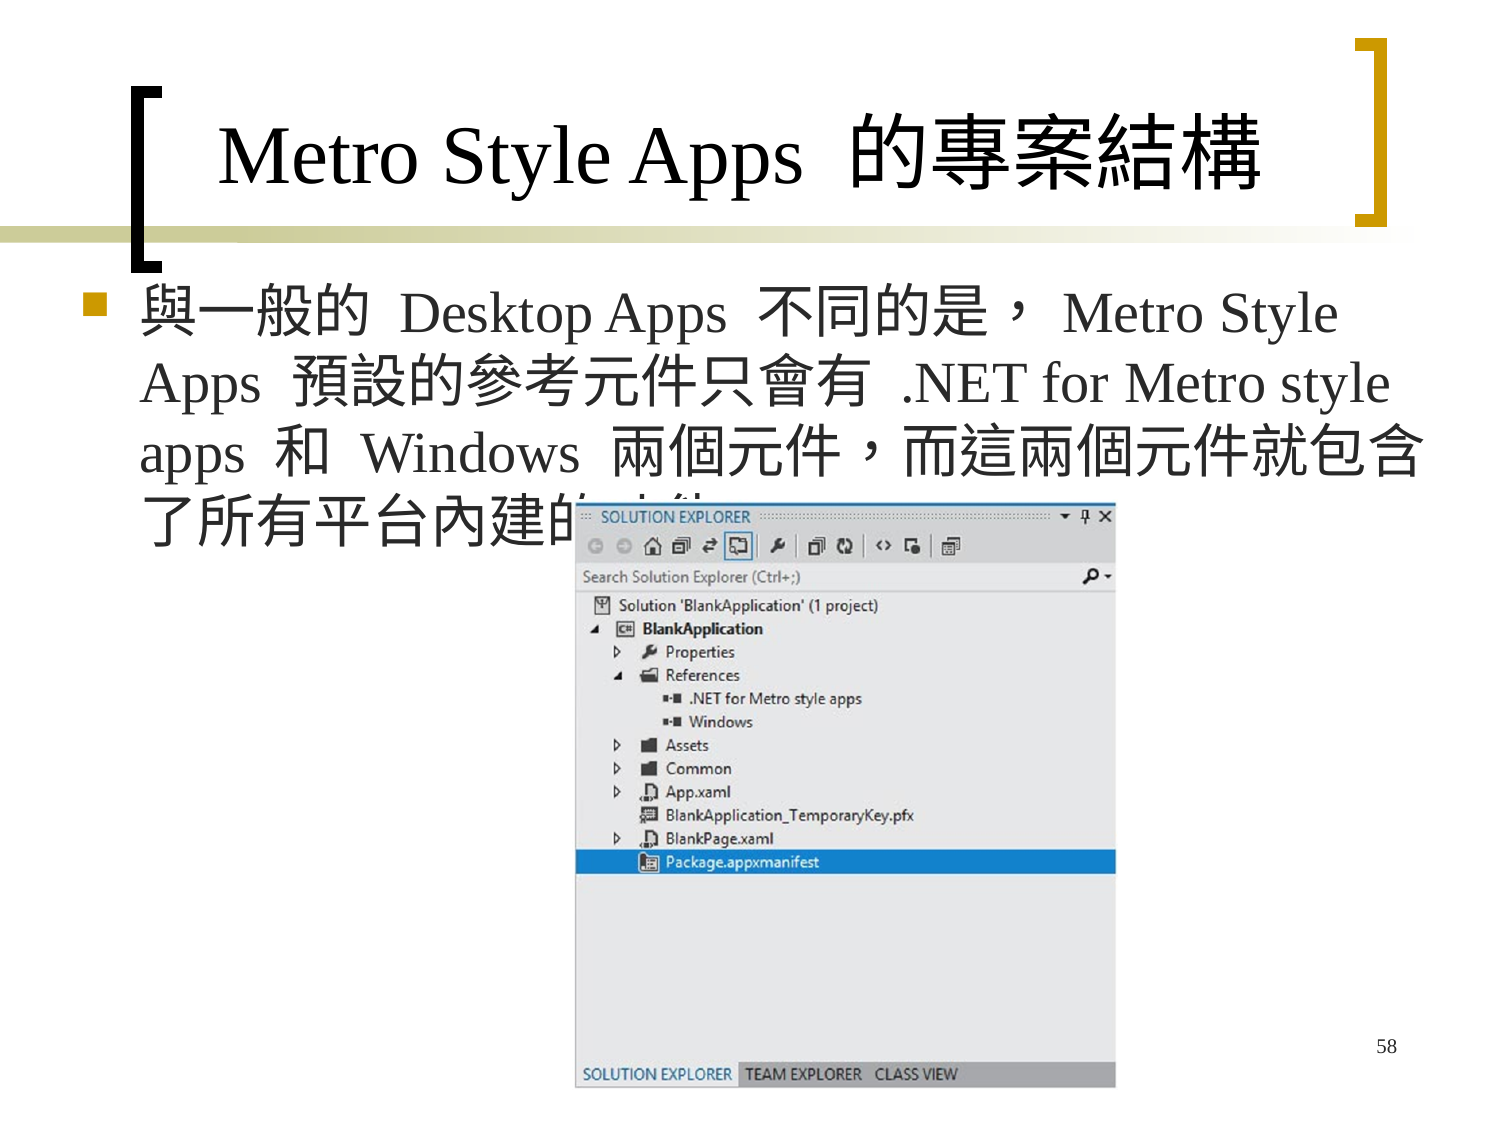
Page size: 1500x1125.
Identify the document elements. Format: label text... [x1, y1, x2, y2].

slide_number 58 [1099, 1024, 1413, 1101]
list 與一般的 Desktop Apps 不同的是，Metro Style Apps 預設的參考元件只會有 .NET for Metro style apps 和 Windows 兩個元件，而這兩個元件就包含了所有平台內建的功能。 [64, 267, 1459, 1012]
picture [572, 499, 1119, 1091]
title Metro Style Apps 的專案結構 [152, 15, 1328, 208]
